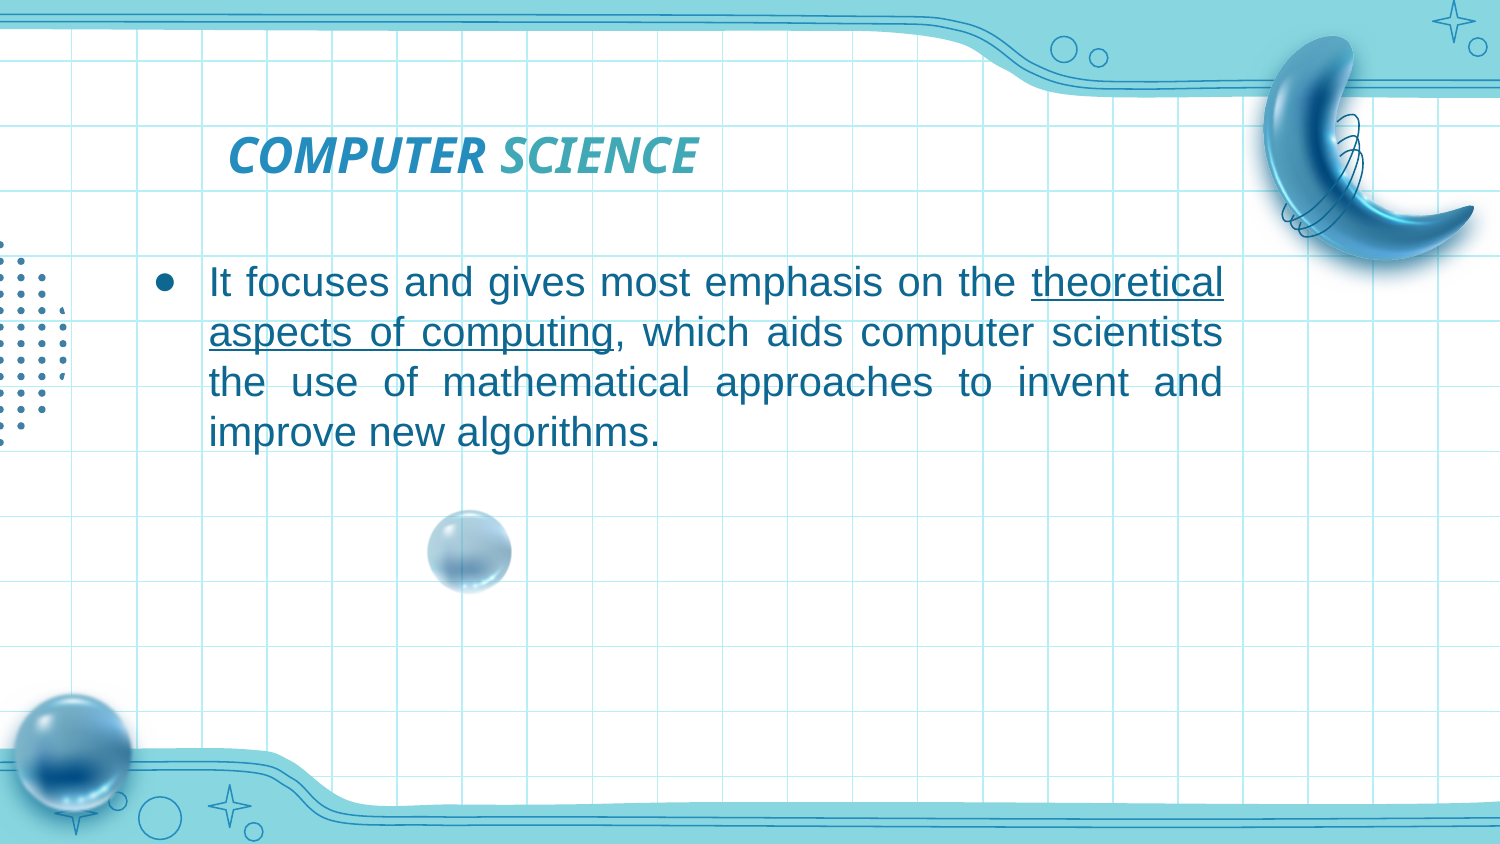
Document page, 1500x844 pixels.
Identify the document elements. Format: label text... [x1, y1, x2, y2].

picture [8, 685, 146, 817]
subtitle It focuses and gives most emphasis on the theoretical aspects of computing, which aids computer scientists the use of mathematical approaches to invent and improve new algorithms. [137, 239, 1239, 474]
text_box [1182, 0, 1500, 336]
picture [0, 237, 76, 459]
picture [422, 504, 516, 598]
title COMPUTER SCIENCE [0, 108, 1096, 213]
